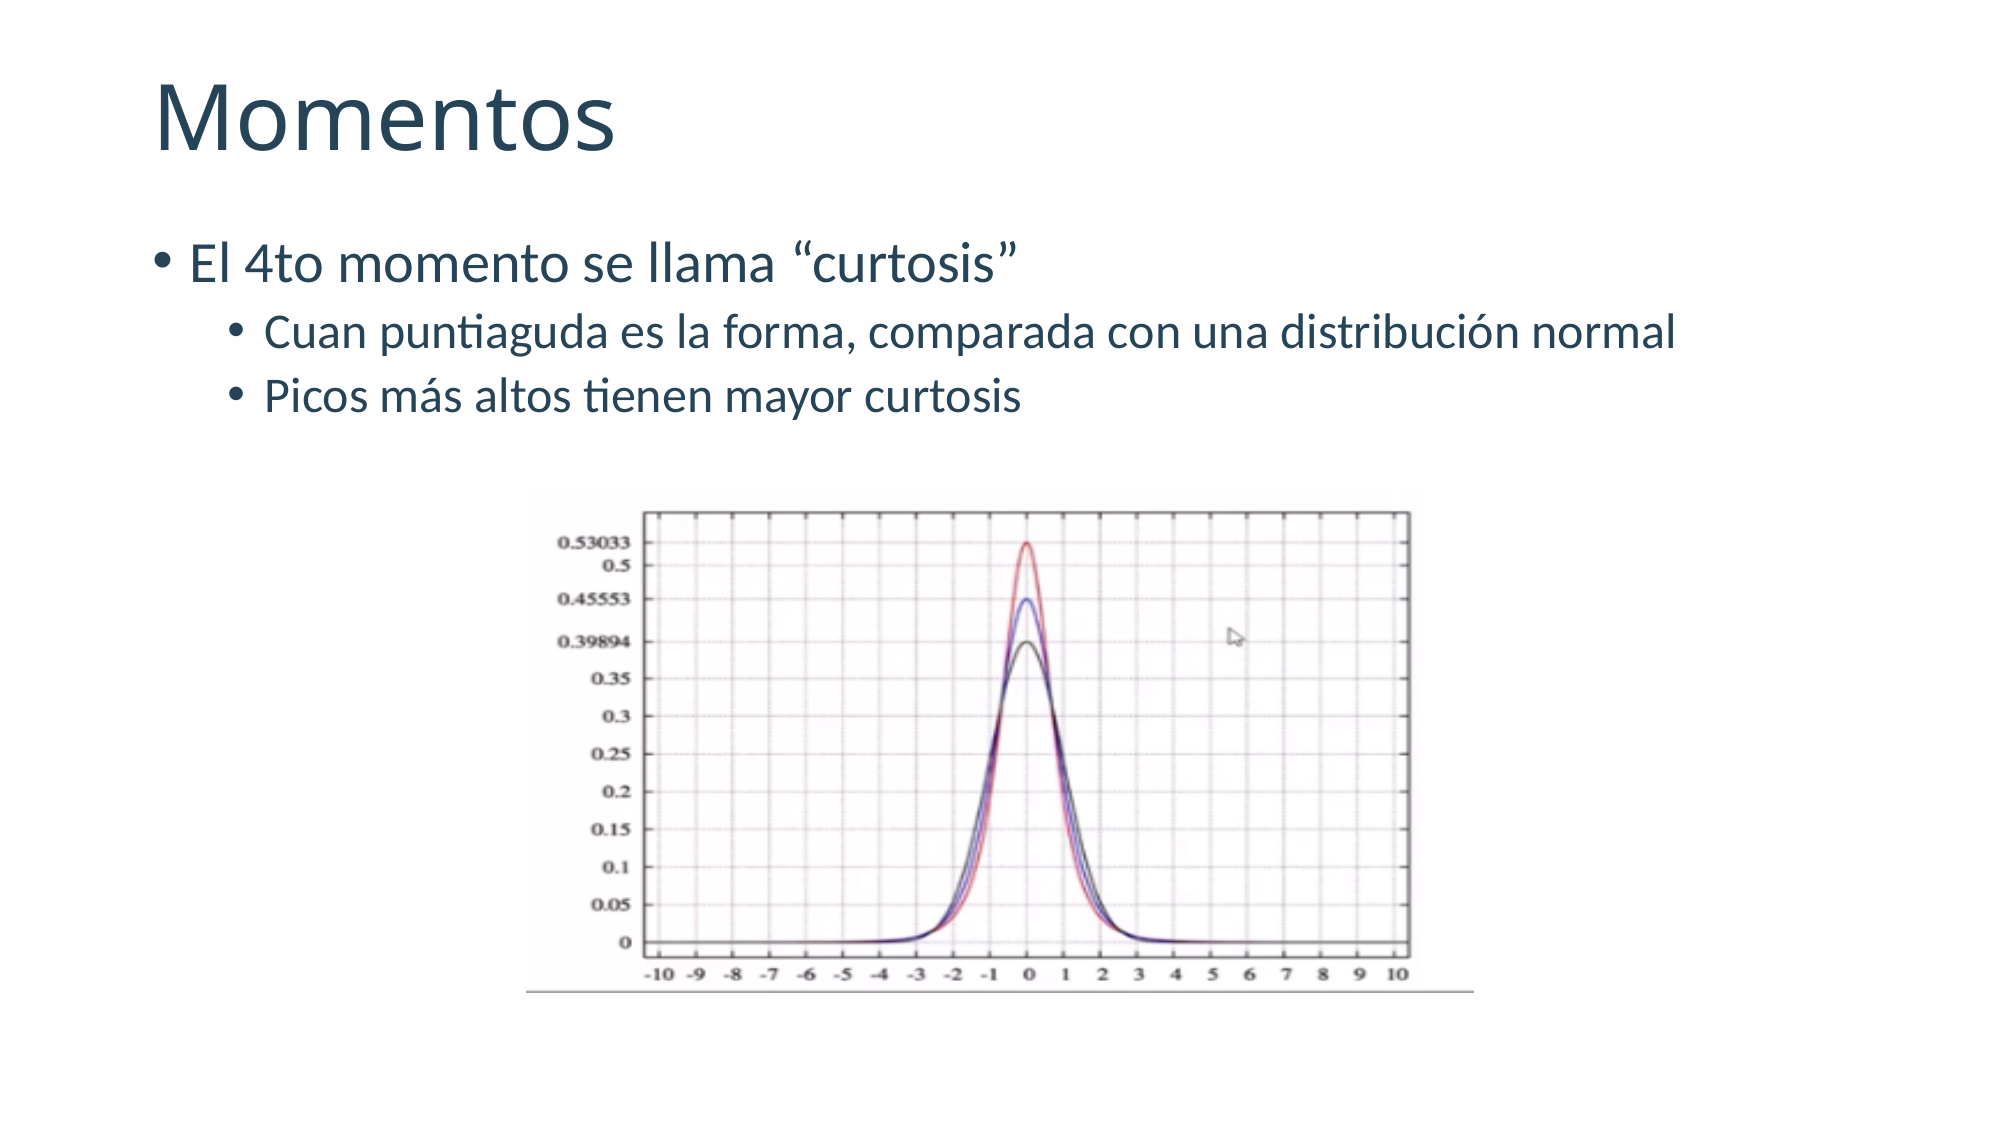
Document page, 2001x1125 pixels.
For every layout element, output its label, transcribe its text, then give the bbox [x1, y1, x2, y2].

picture [526, 489, 1474, 993]
title Momentos [137, 59, 1863, 182]
list El 4to momento se llama “curtosis” Cuan puntiaguda es la forma, comparada con una distribución normal Picos más altos tienen mayor curtosis [137, 224, 1863, 1014]
